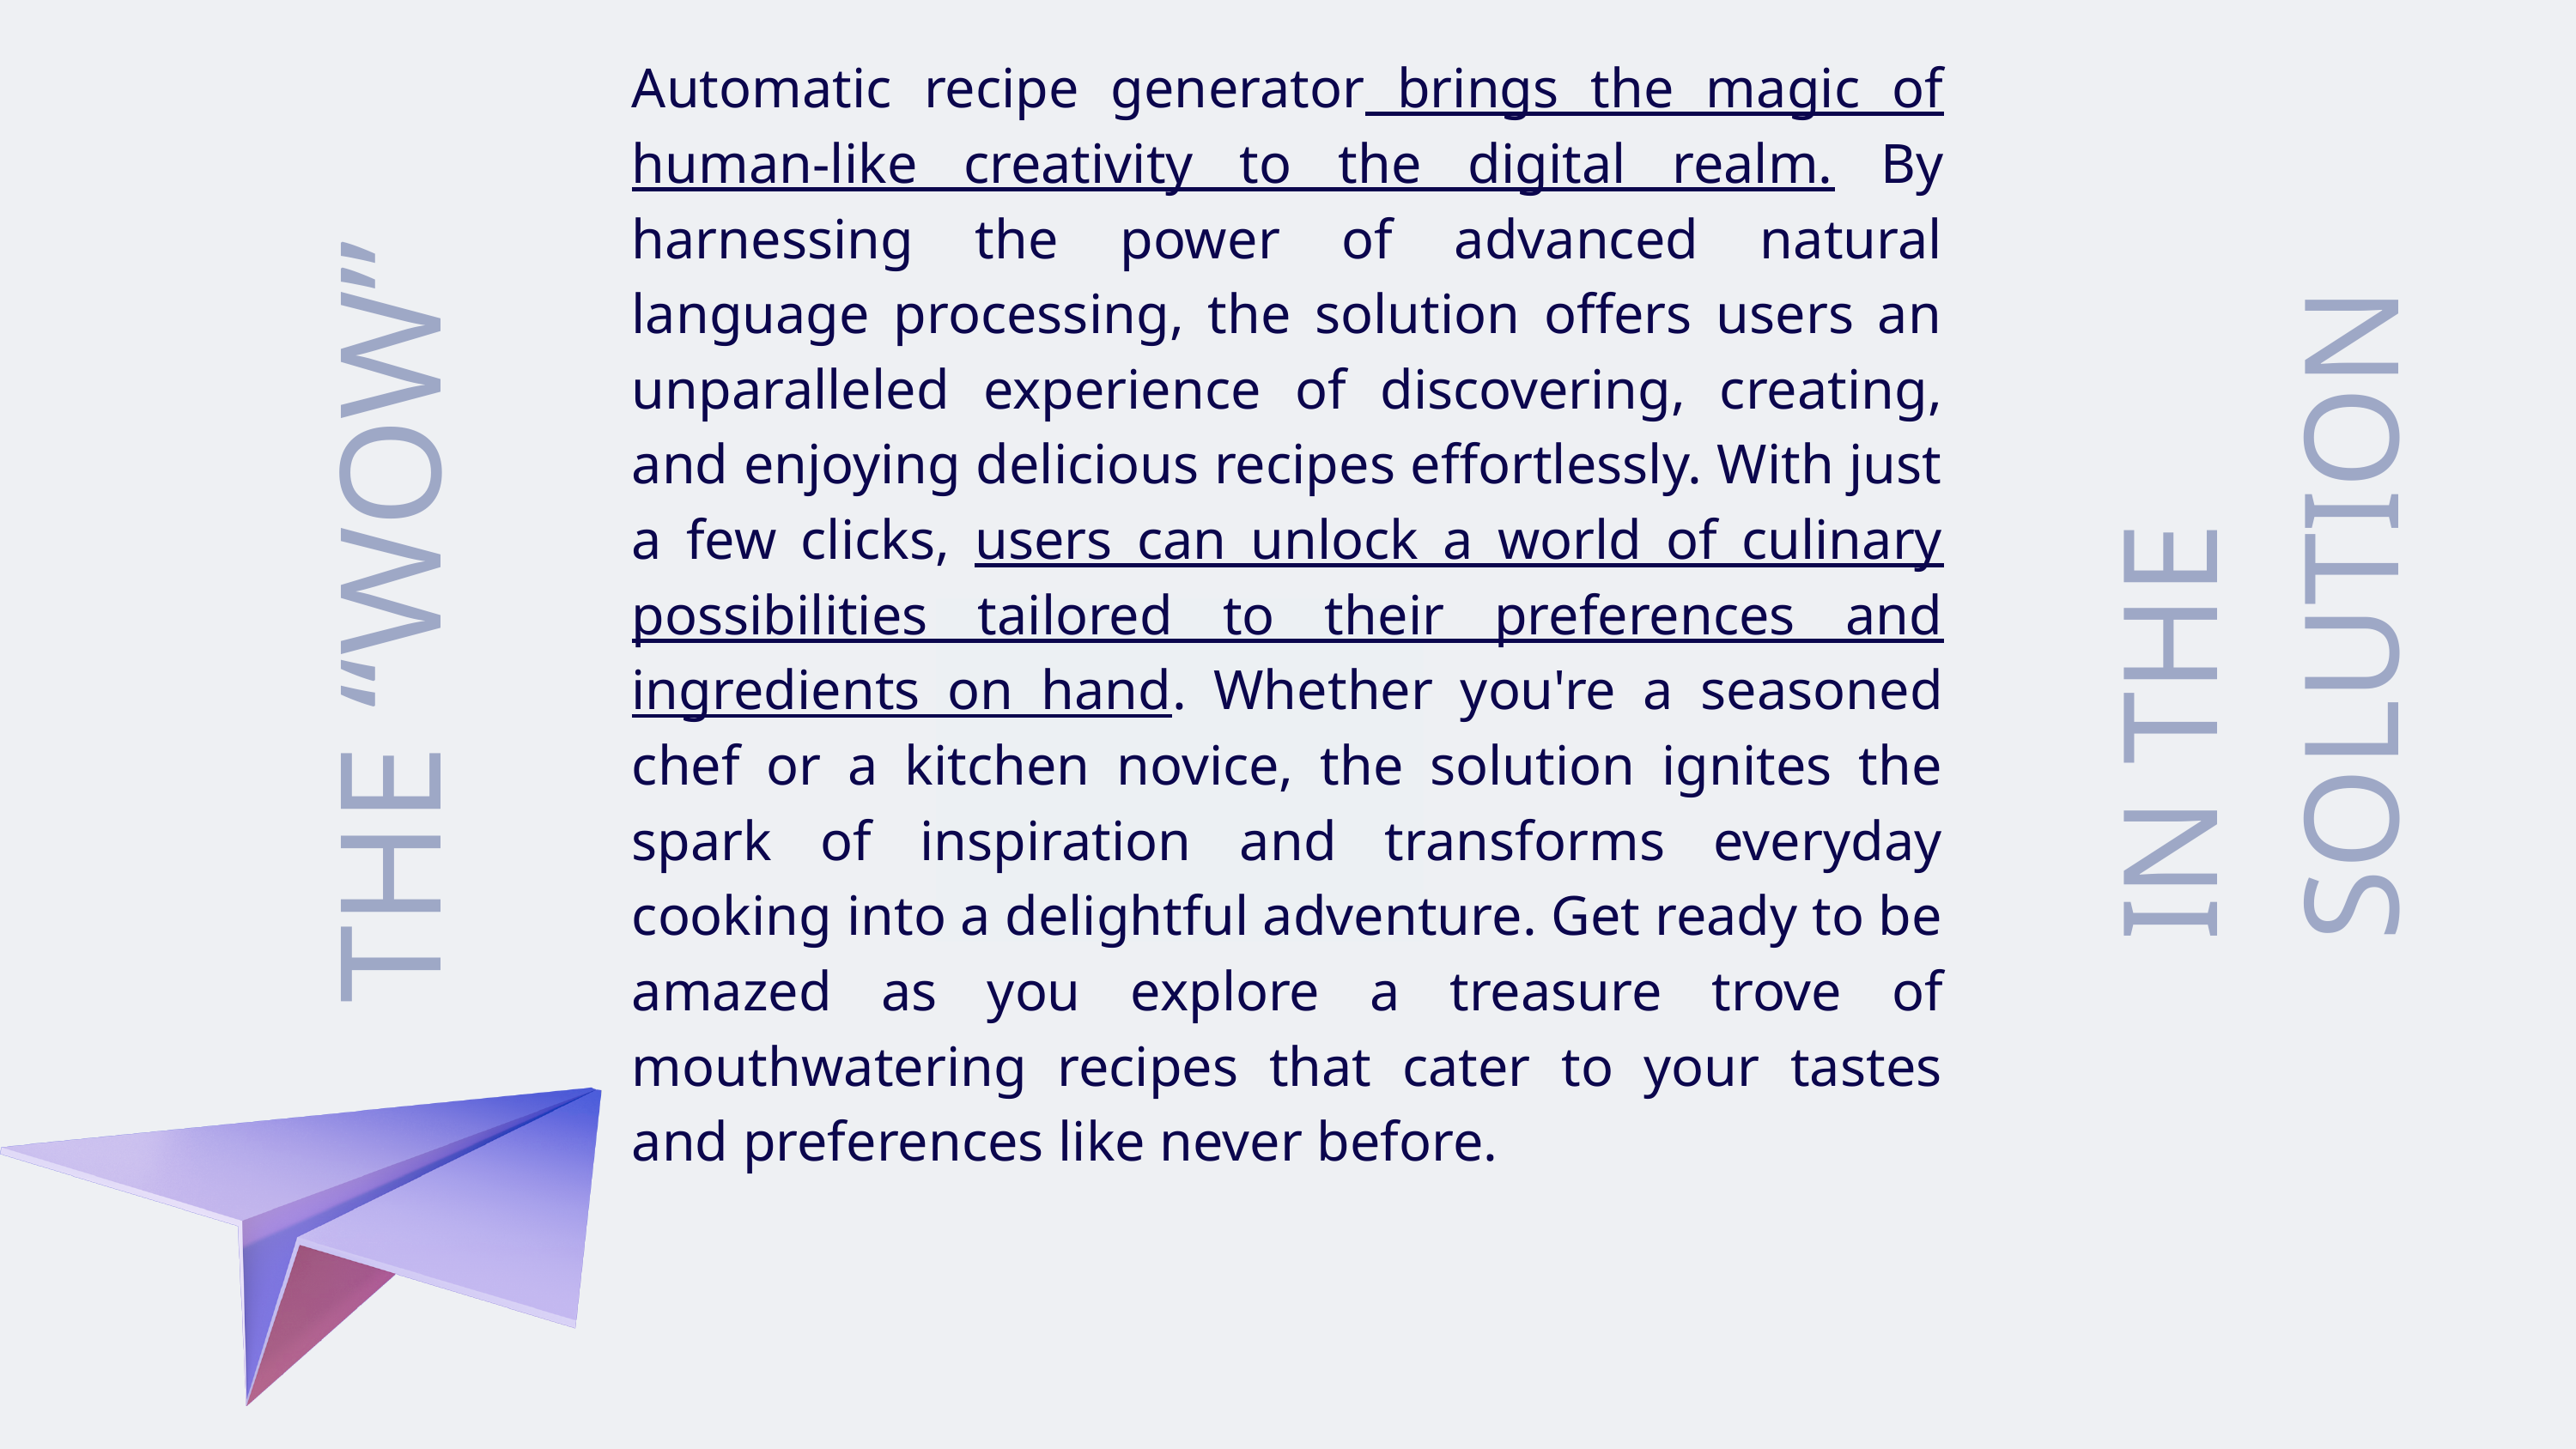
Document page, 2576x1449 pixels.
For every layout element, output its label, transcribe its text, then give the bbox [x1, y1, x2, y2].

text_box Automatic recipe generator brings the magic of human-like creativity to the digital realm. By harnessing the power of advanced natural language processing, the solution offers users an unparalleled experience of discovering, creating, and enjoying delicious recipes effortlessly. With just a few clicks, users can unlock a world of culinary possibilities tailored to their preferences and ingredients on hand. Whether you're a seasoned chef or a kitchen novice, the solution ignites the spark of inspiration and transforms everyday cooking into a delightful adventure. Get ready to be amazed as you explore a treasure trove of mouthwatering recipes that cater to your tastes and preferences like never before. [631, 43, 1945, 1449]
text_box THE “WOW” [274, 0, 469, 1003]
text_box IN THE SOLUTION [2062, 0, 2426, 942]
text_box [935, 597, 1425, 943]
text_box [0, 1078, 602, 1406]
